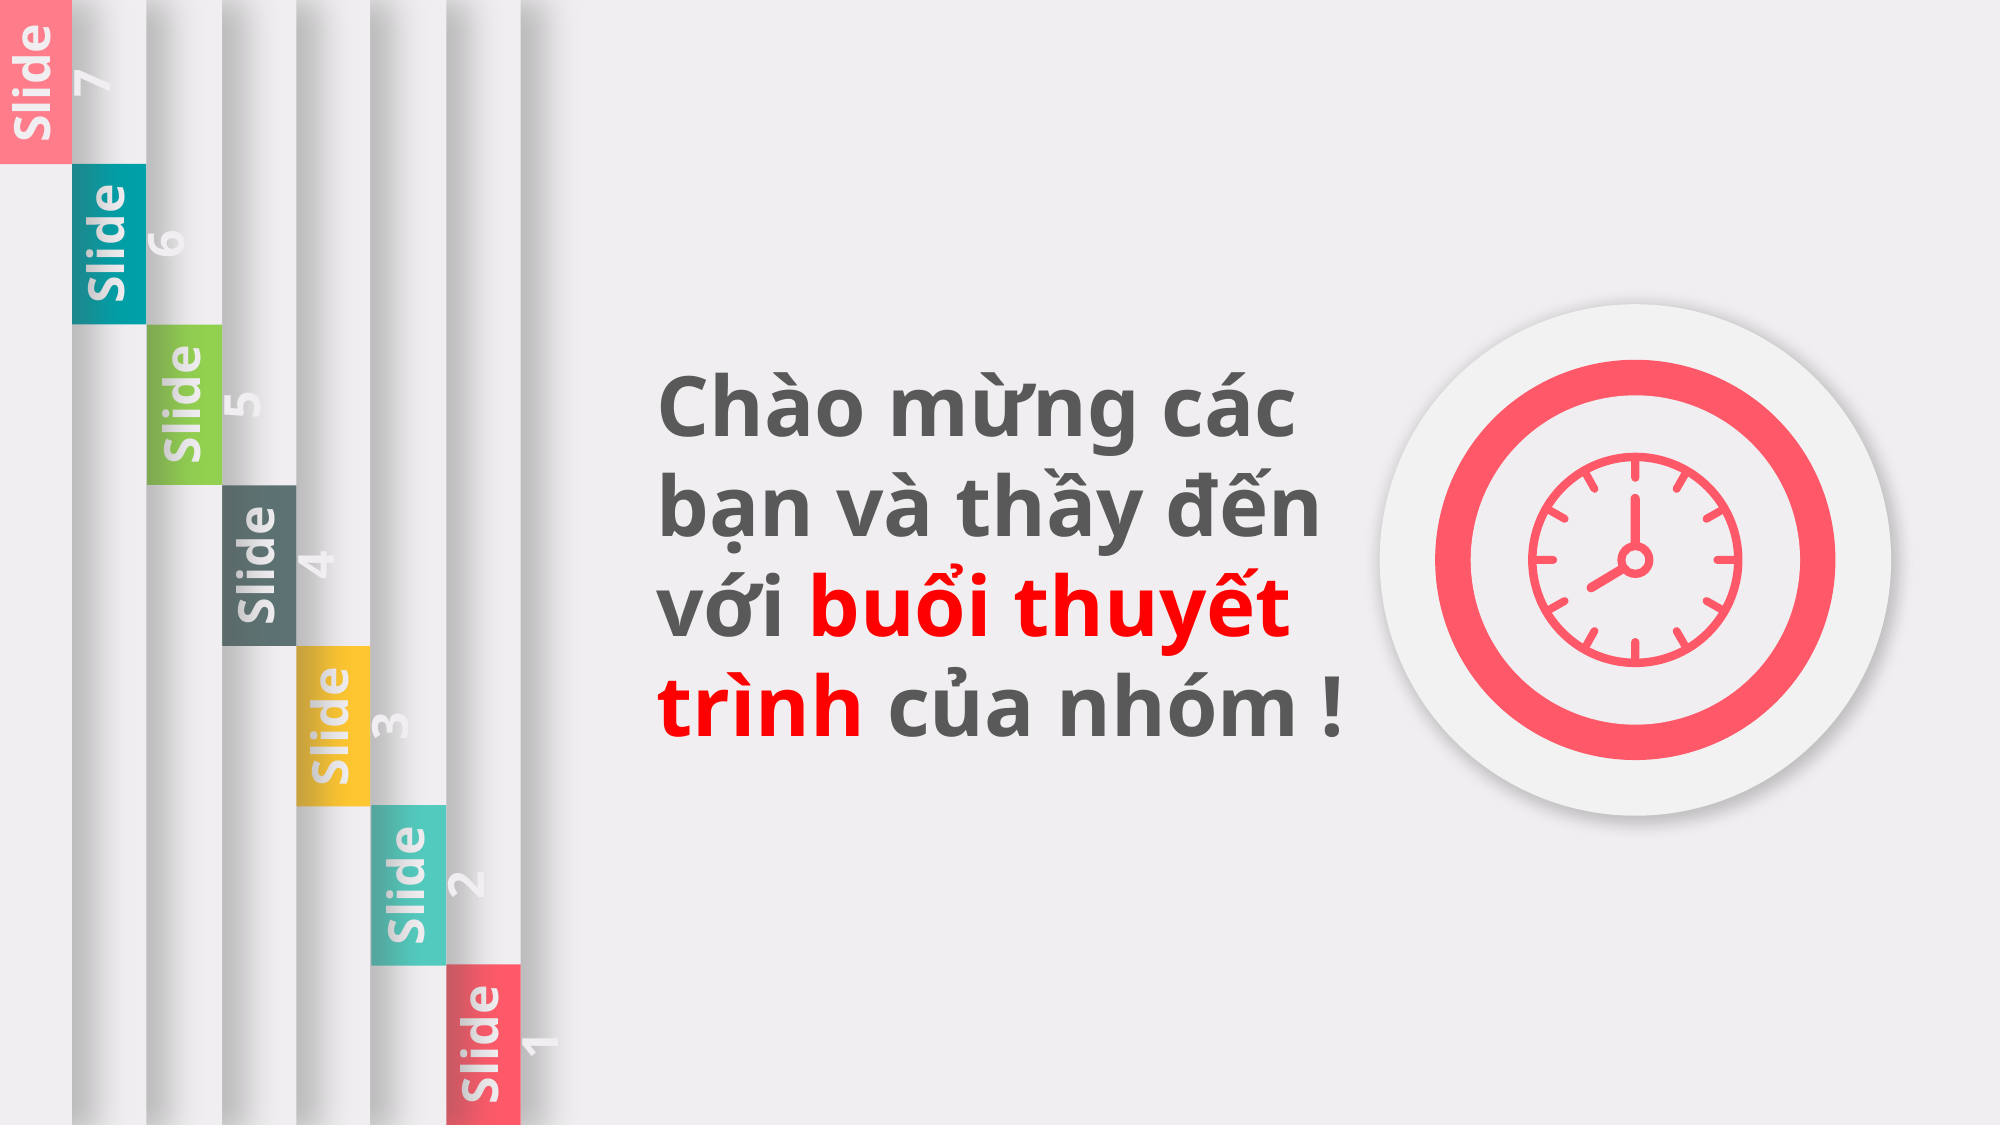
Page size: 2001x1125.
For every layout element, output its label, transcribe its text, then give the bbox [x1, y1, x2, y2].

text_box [223, 0, 297, 1125]
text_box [371, 0, 447, 1125]
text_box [297, 0, 371, 1125]
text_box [1528, 452, 1743, 668]
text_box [147, 0, 223, 1125]
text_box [0, 0, 72, 1125]
text_box Chào mừng các bạn và thầy đến với buổi thuyết trình của nhóm ! [641, 345, 1366, 760]
text_box [1378, 303, 1893, 817]
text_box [72, 0, 147, 1125]
text_box [1434, 358, 1837, 762]
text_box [447, 0, 521, 1125]
text_box [1469, 394, 1802, 726]
